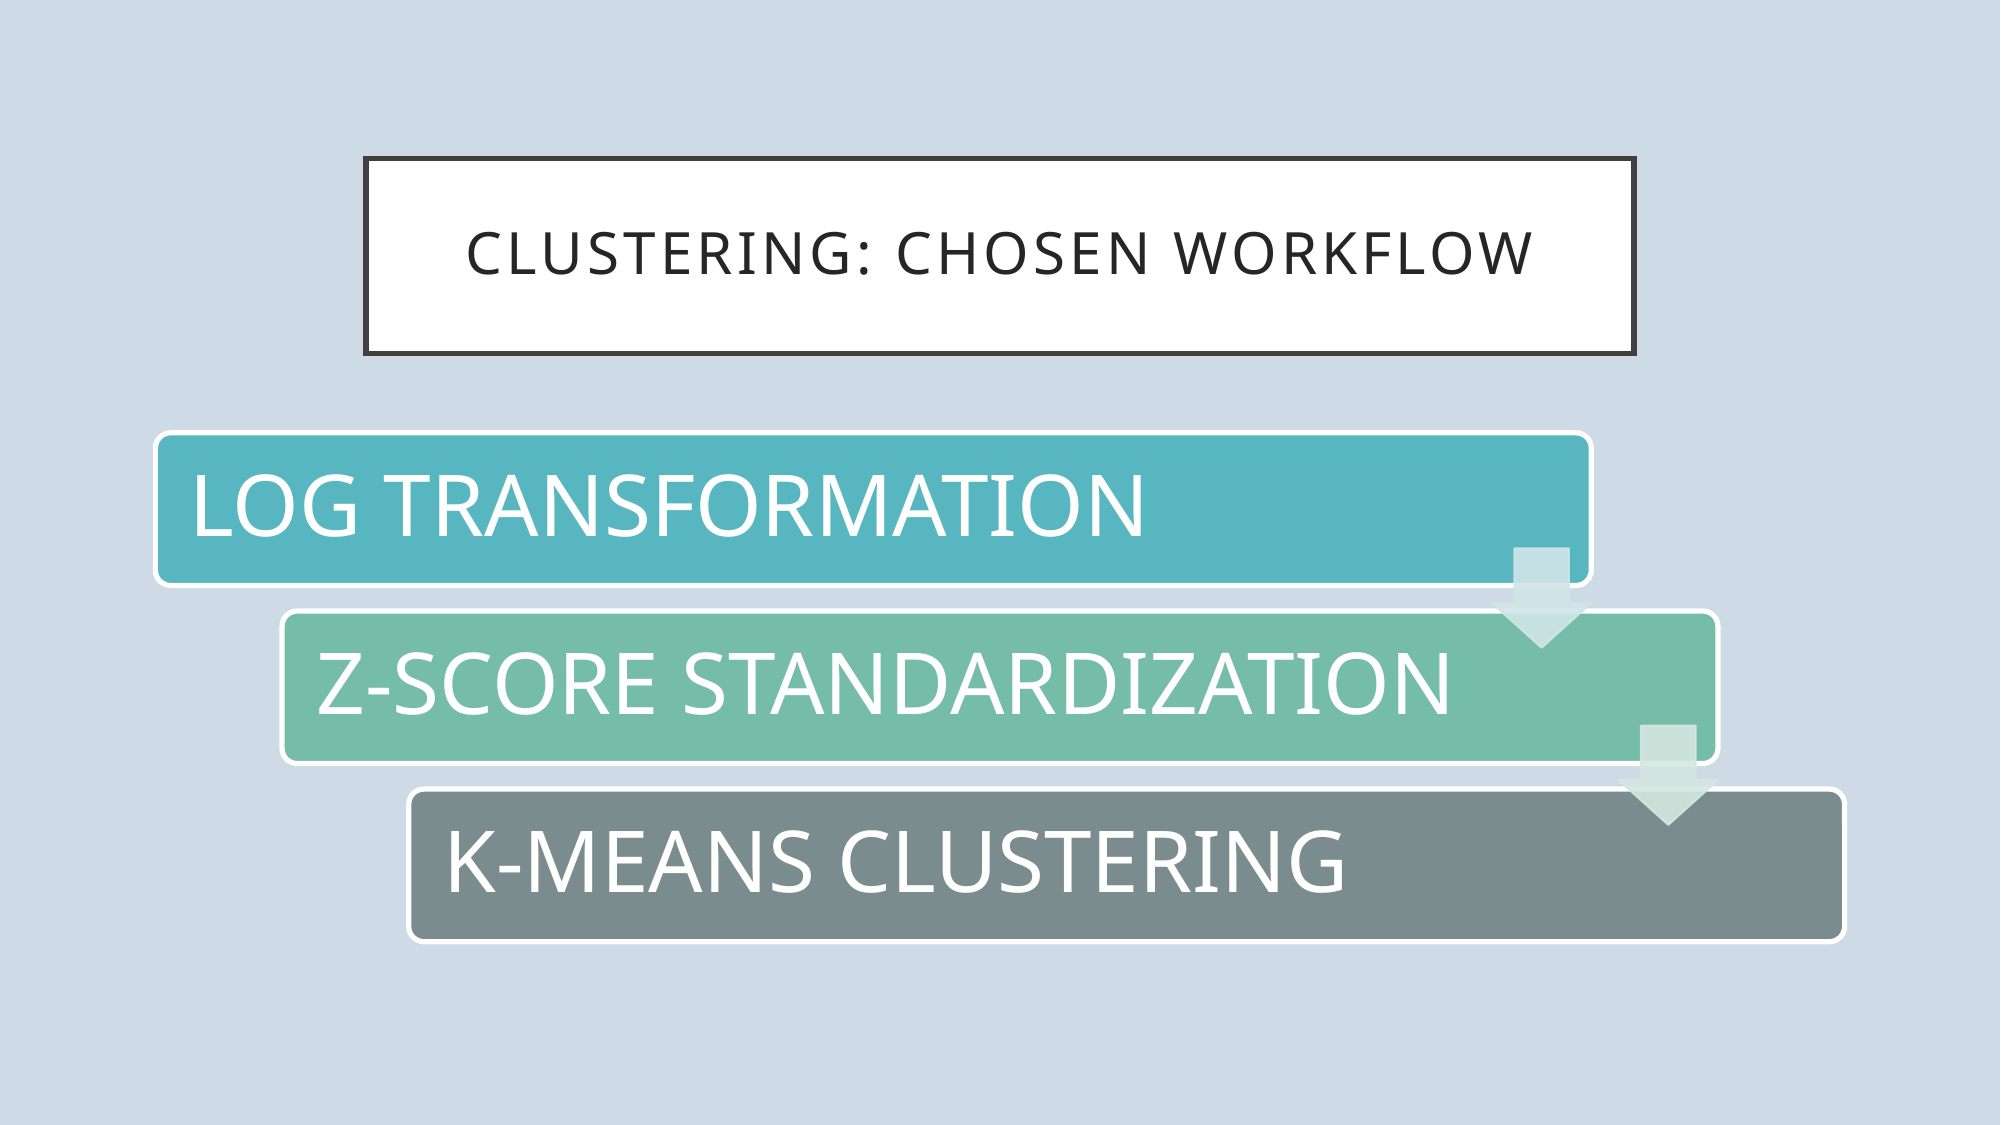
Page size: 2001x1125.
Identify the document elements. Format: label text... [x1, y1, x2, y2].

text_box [155, 432, 1845, 942]
title CLUSTERING: CHOSEN WORKFLOW [363, 156, 1637, 356]
